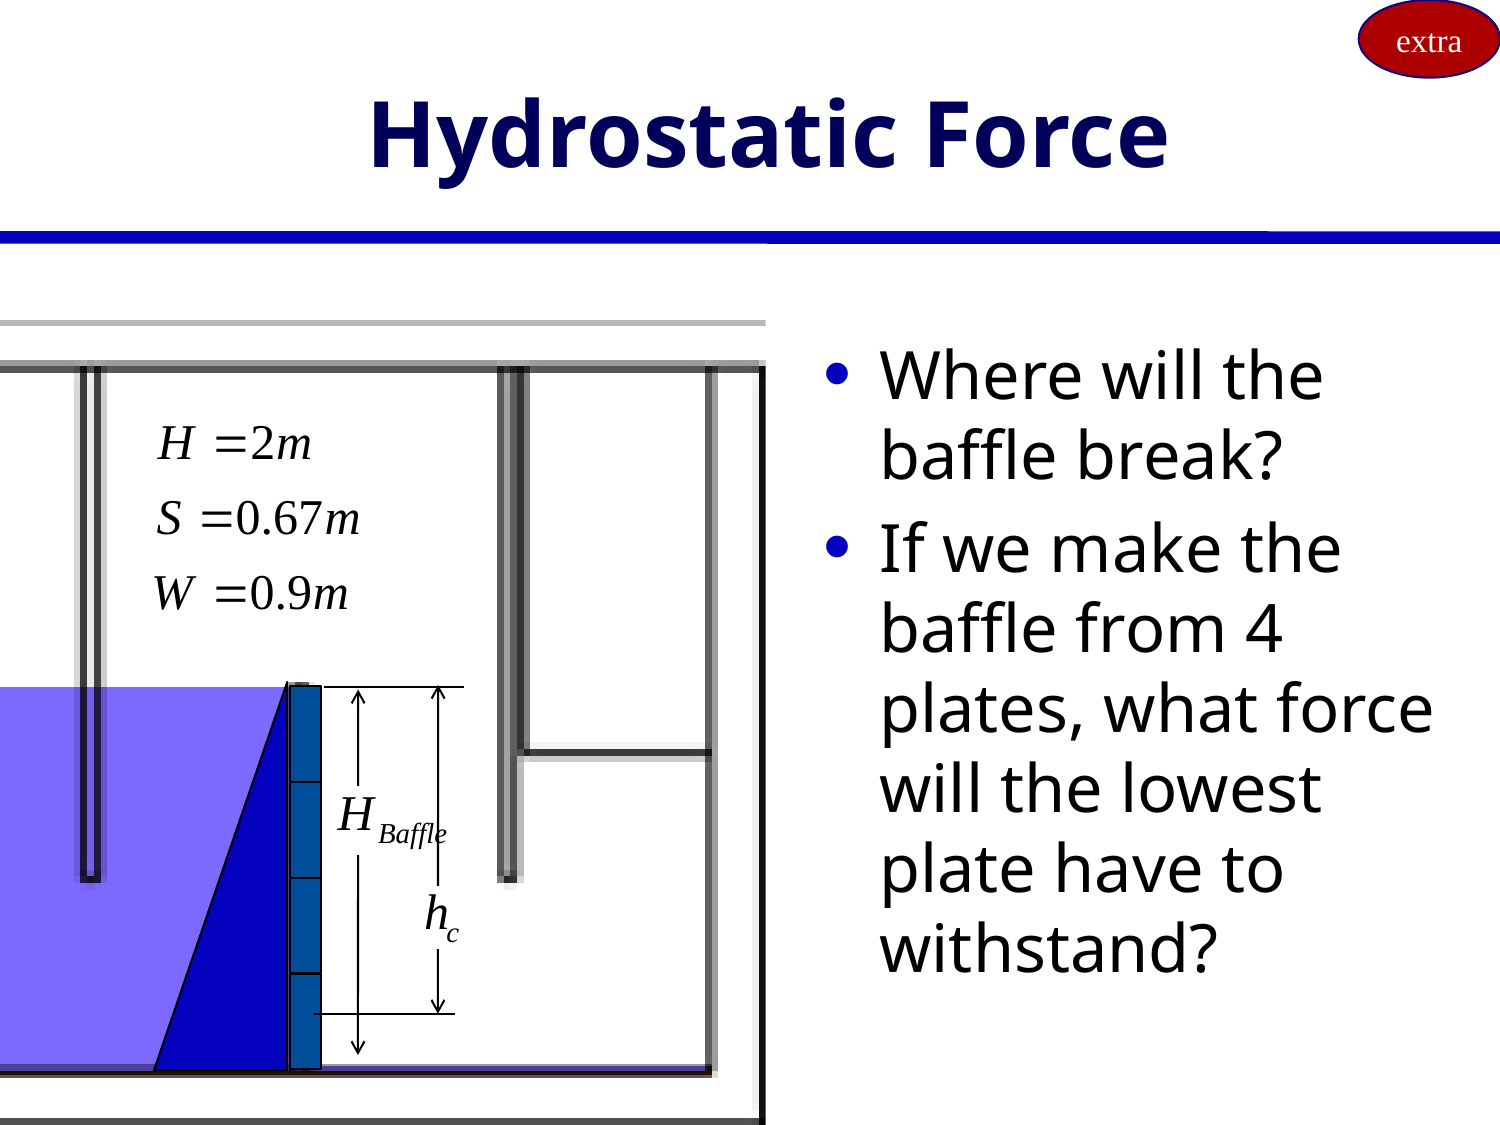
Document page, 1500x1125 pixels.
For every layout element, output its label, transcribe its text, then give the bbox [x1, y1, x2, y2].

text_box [314, 684, 465, 1014]
text_box extra [1358, 0, 1500, 78]
picture [0, 312, 766, 1125]
list Where will the baffle break? If we make the baffle from 4 plates, what force will the lowest plate have to withstand? [807, 324, 1457, 1001]
title Hydrostatic Force [75, 37, 1463, 225]
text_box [152, 420, 366, 617]
